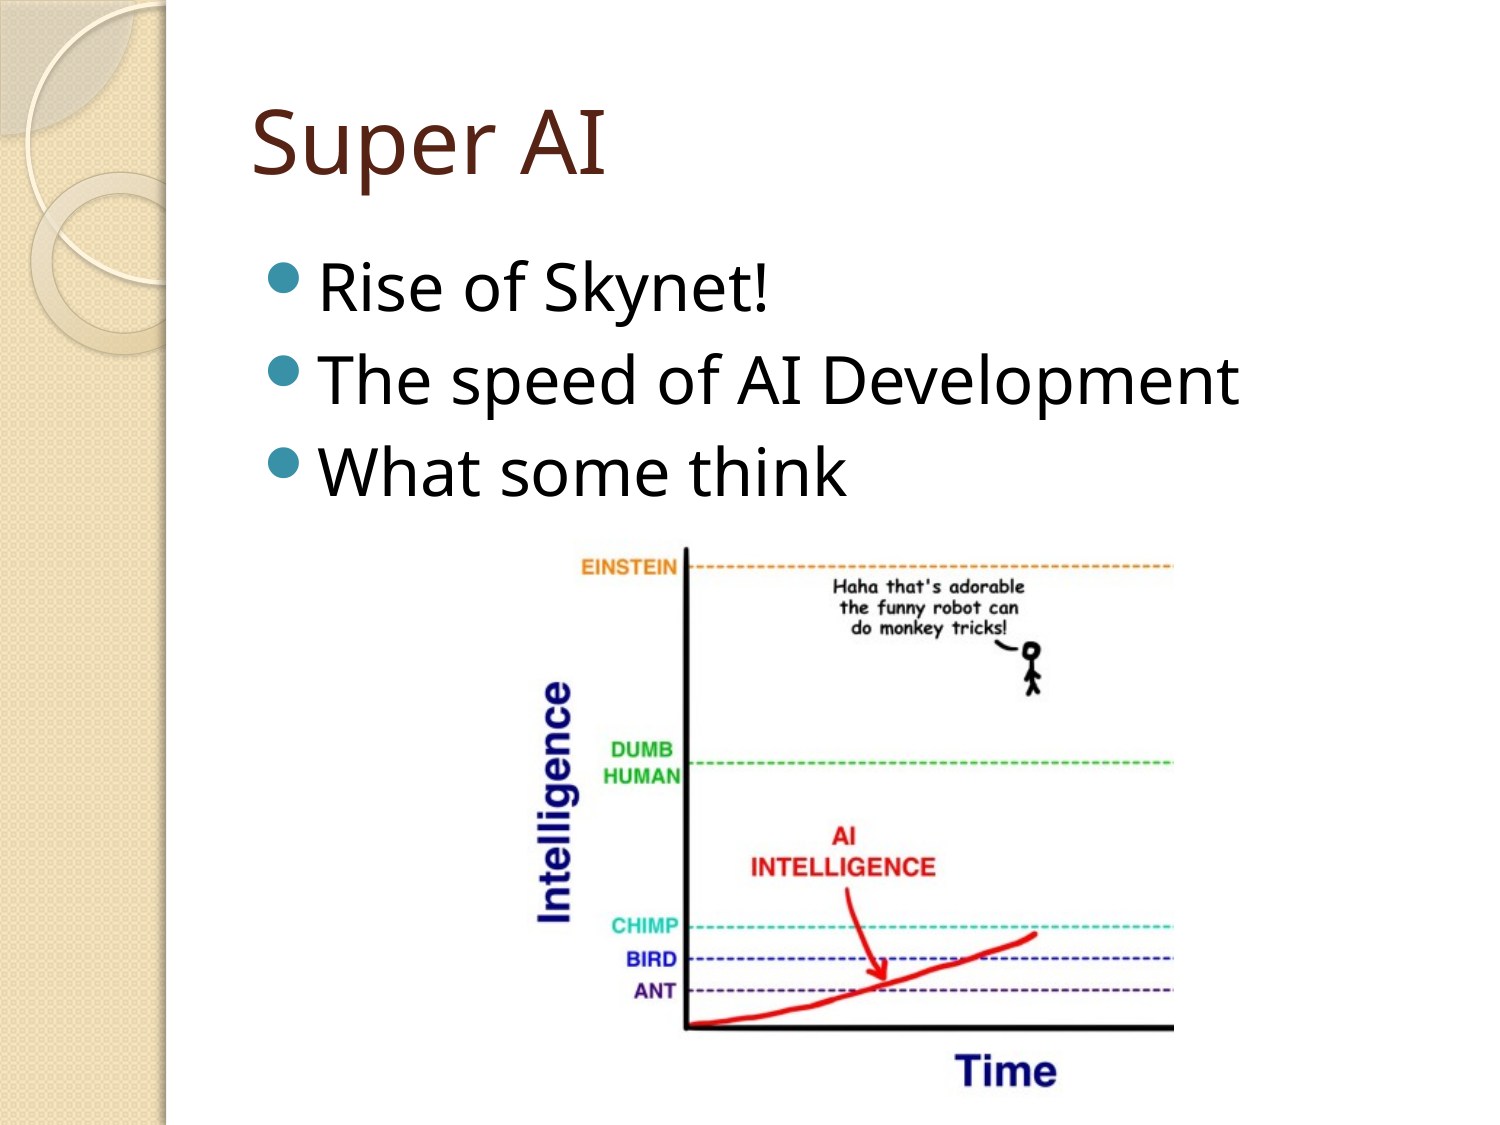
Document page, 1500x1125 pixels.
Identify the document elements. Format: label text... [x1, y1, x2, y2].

picture [527, 524, 1174, 1103]
list Rise of Skynet! The speed of AI Development What some think [235, 237, 1466, 1025]
title Super AI [235, 45, 1466, 233]
